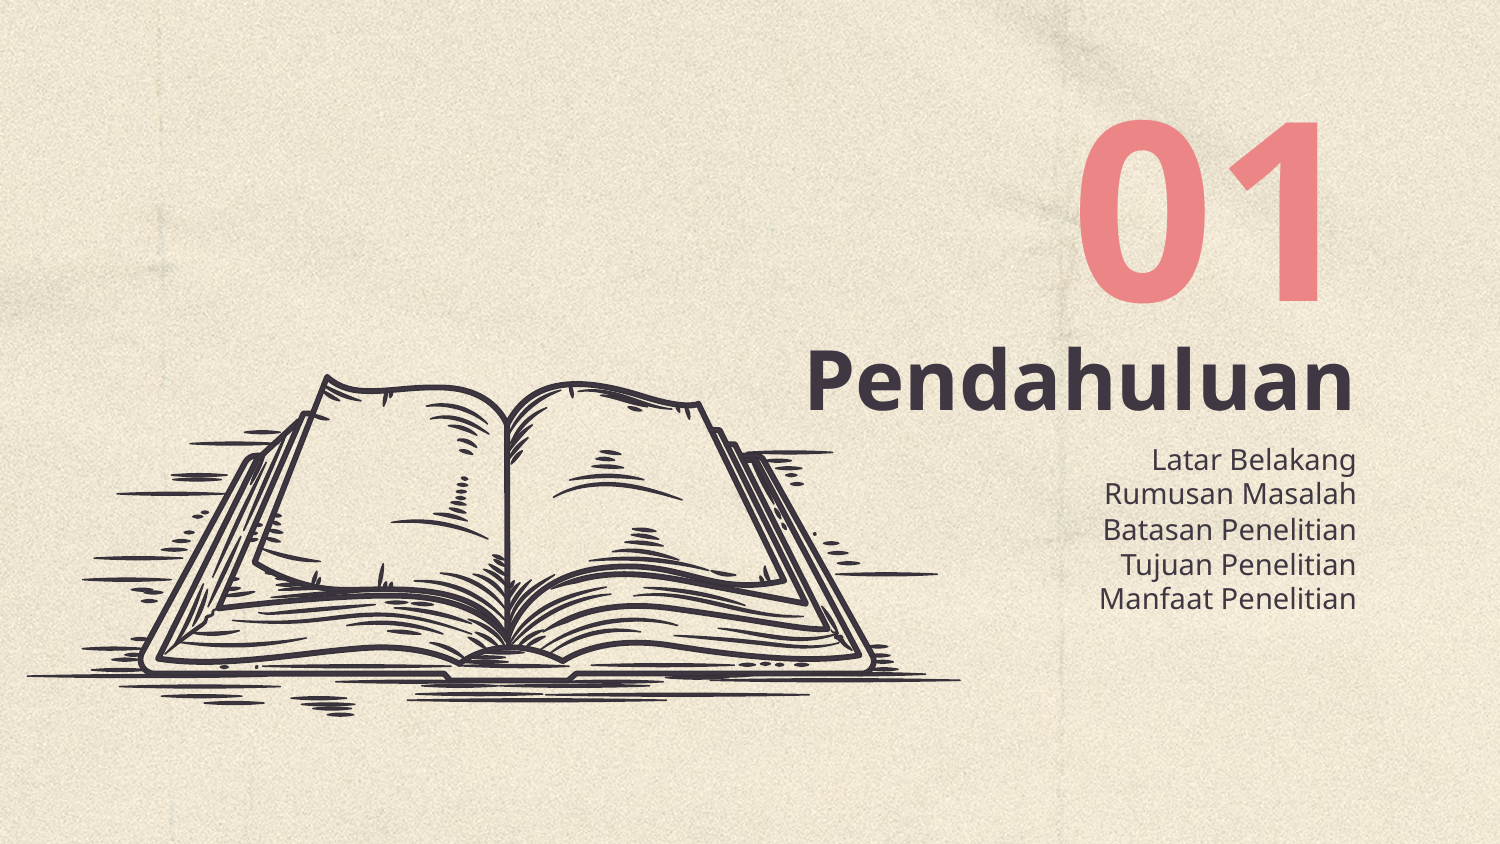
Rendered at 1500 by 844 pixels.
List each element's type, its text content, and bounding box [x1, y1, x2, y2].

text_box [26, 374, 961, 717]
picture [0, 0, 1500, 844]
title Pendahuluan [750, 325, 1373, 428]
subtitle Latar Belakang Rumusan Masalah Batasan Penelitian Tujuan Penelitian Manfaat Penelitian [966, 428, 1373, 629]
title 01 [750, 105, 1373, 298]
